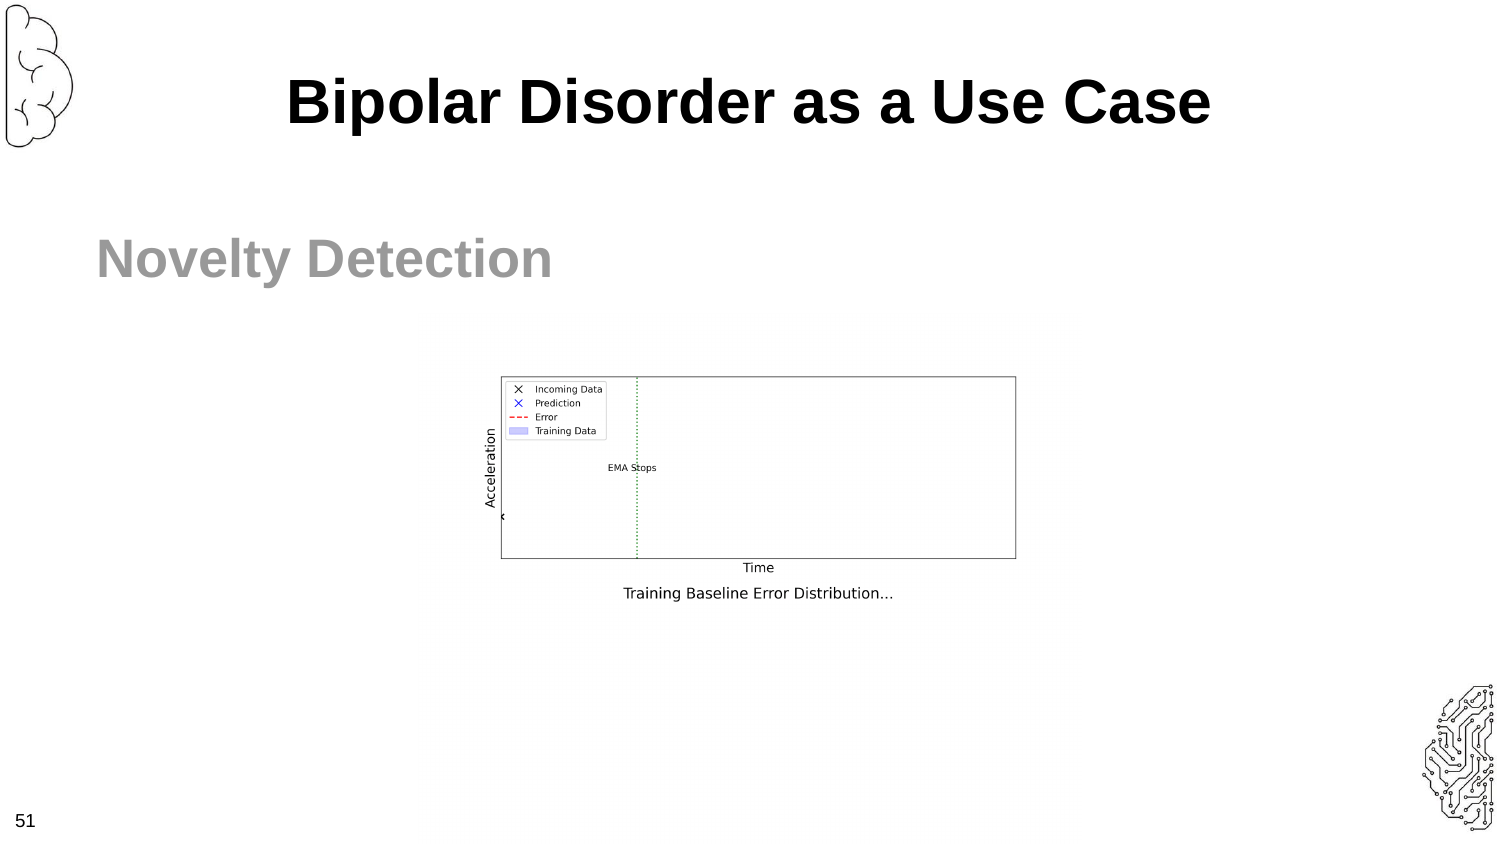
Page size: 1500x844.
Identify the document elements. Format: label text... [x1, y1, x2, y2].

text_box [1415, 683, 1497, 836]
text_box [0, 0, 77, 153]
text_box Bipolar Disorder as a Use Case [135, 31, 1365, 137]
text_box Novelty Detection [95, 197, 1387, 289]
text_box 51 [0, 793, 55, 844]
picture [418, 312, 1082, 844]
